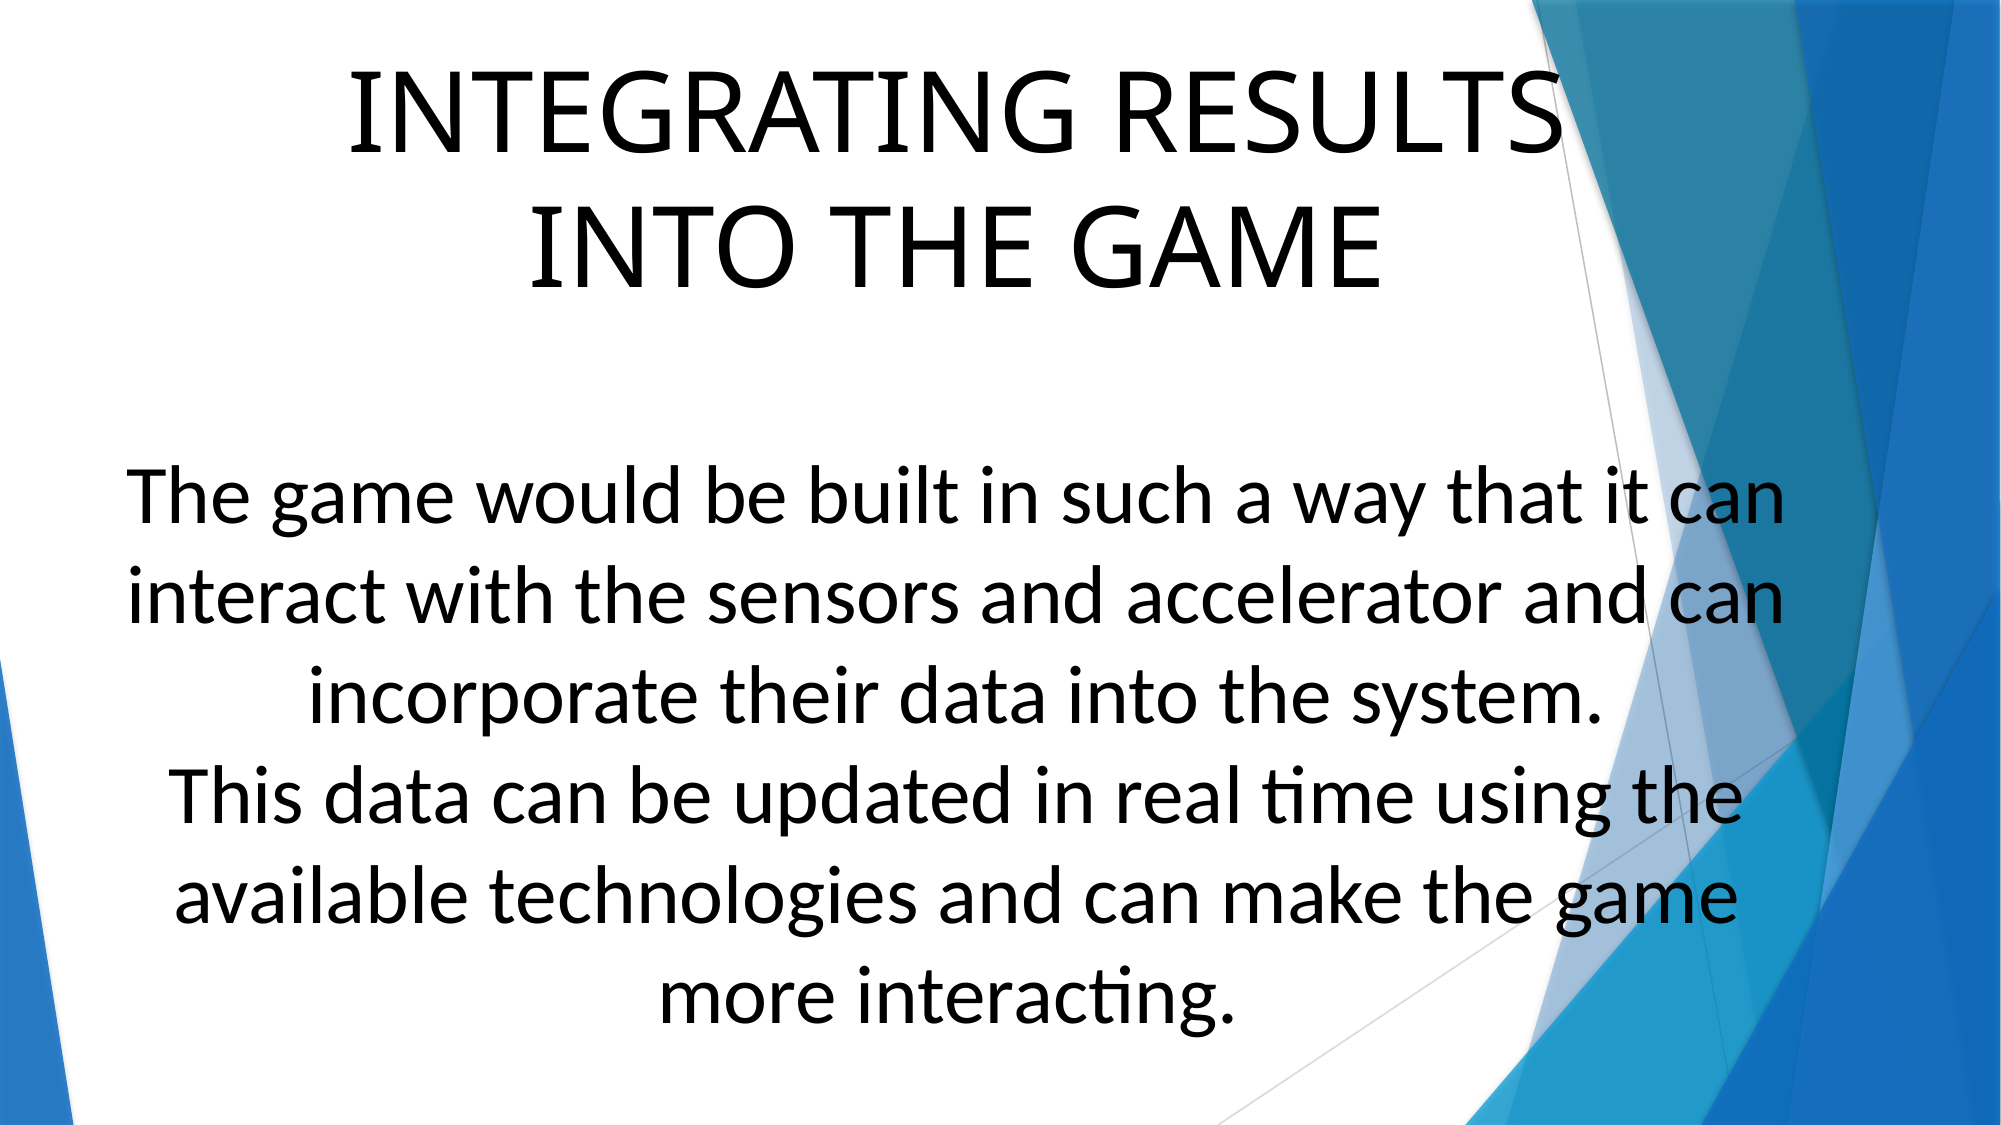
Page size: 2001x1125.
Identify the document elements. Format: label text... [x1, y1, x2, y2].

text_box The game would be built in such a way that it can interact with the sensors and accelerator and can incorporate their data into the system. This data can be updated in real time using the available technologies and can make the game more interacting. [79, 432, 1835, 1048]
text_box INTEGRATING RESULTS INTO THE GAME [201, 32, 1714, 318]
